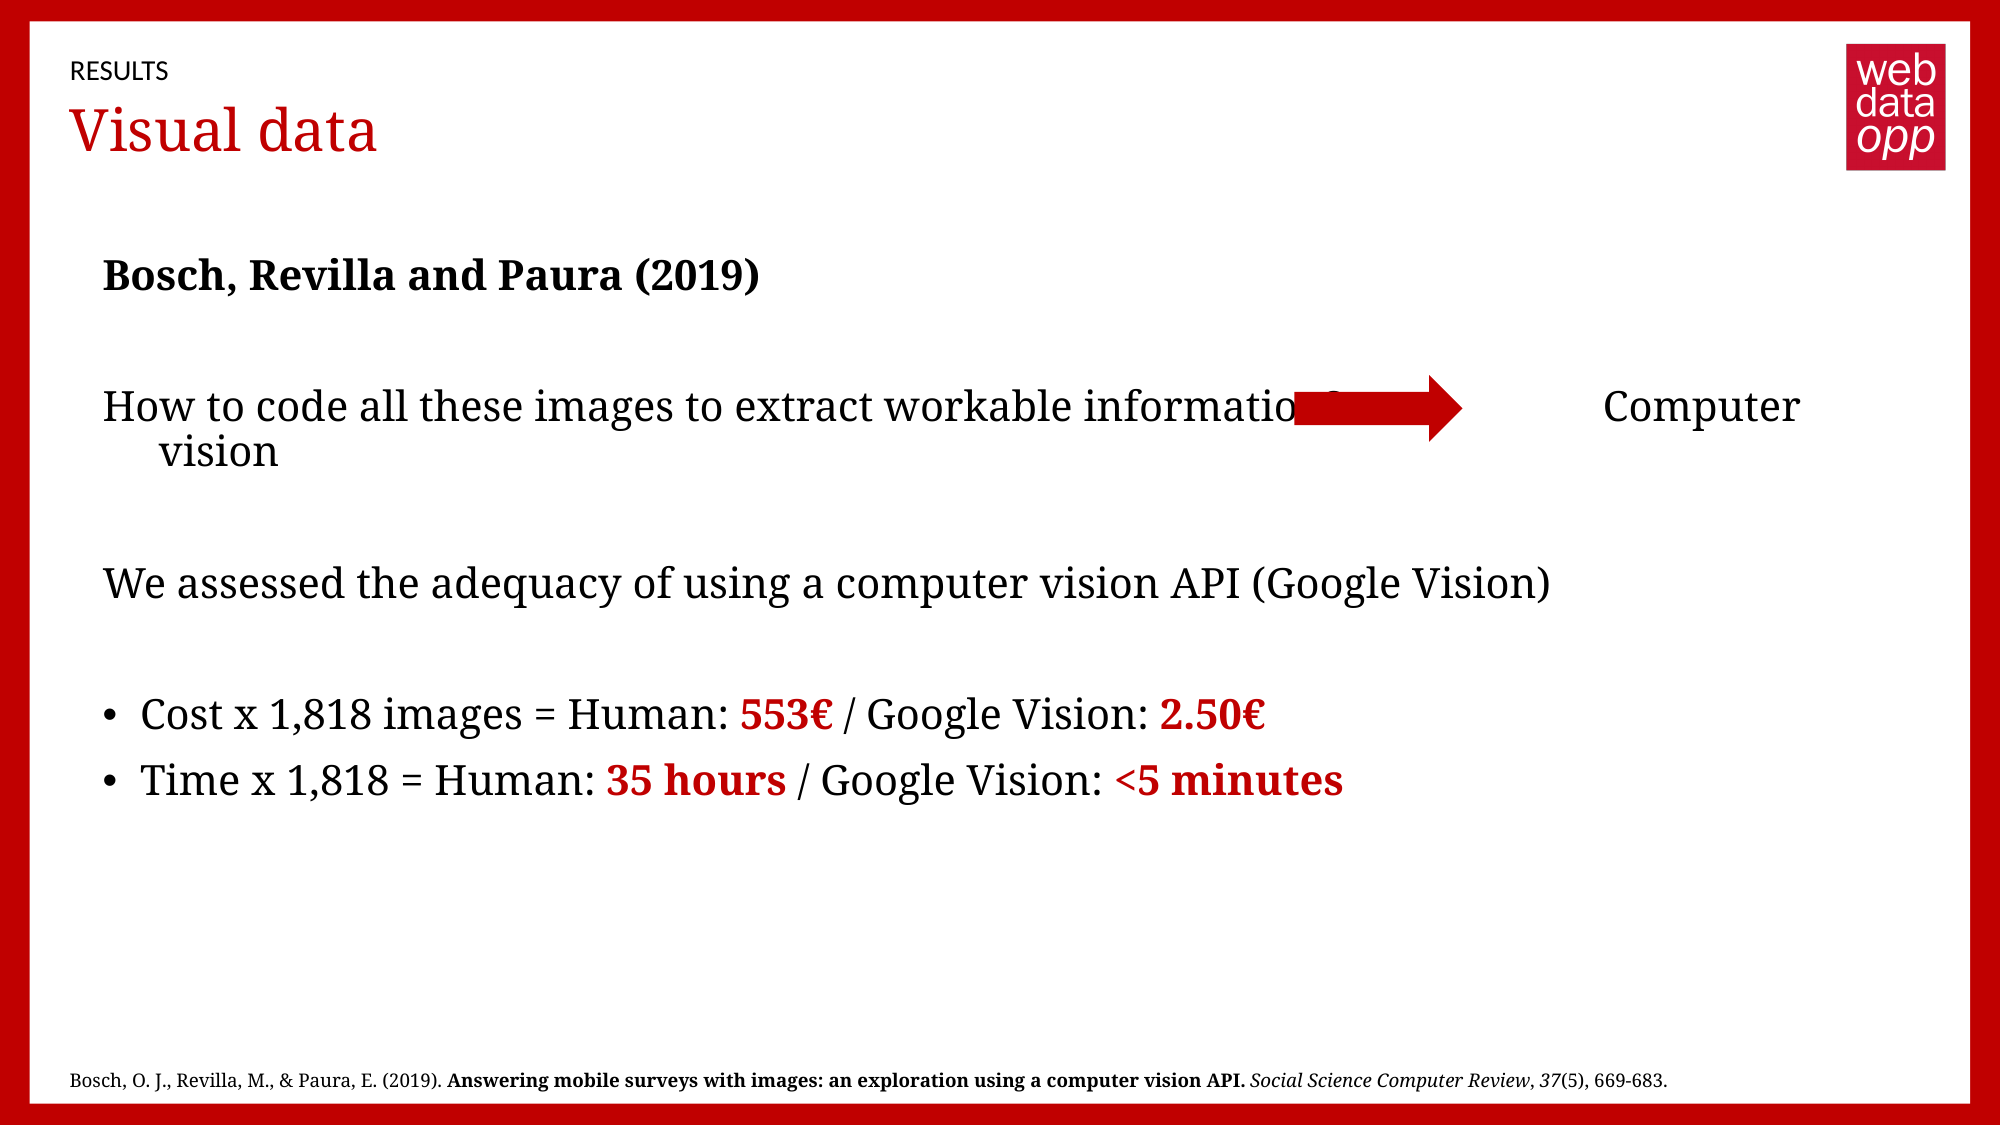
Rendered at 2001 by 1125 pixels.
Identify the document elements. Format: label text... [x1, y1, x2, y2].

text_box Bosch, O. J., Revilla, M., & Paura, E. (2019). Answering mobile surveys with images: an exploration using a computer vision API. Social Science Computer Review, 37(5), 669-683. [54, 1060, 1853, 1099]
title Visual data [54, 97, 1807, 169]
text_box [1293, 372, 1465, 445]
picture [1845, 42, 1948, 174]
list RESULTS [54, 48, 1747, 95]
list Bosch, Revilla and Paura (2019) How to code all these images to extract workable information? Computer vision We assessed the adequacy of using a computer vision API (Google Vision) Cost x 1,818 images = Human: 553€ / Google Vision: 2.50€ Time x 1,818 = Human: 35 hours / Google Vision: <5 minutes [87, 246, 1913, 1028]
